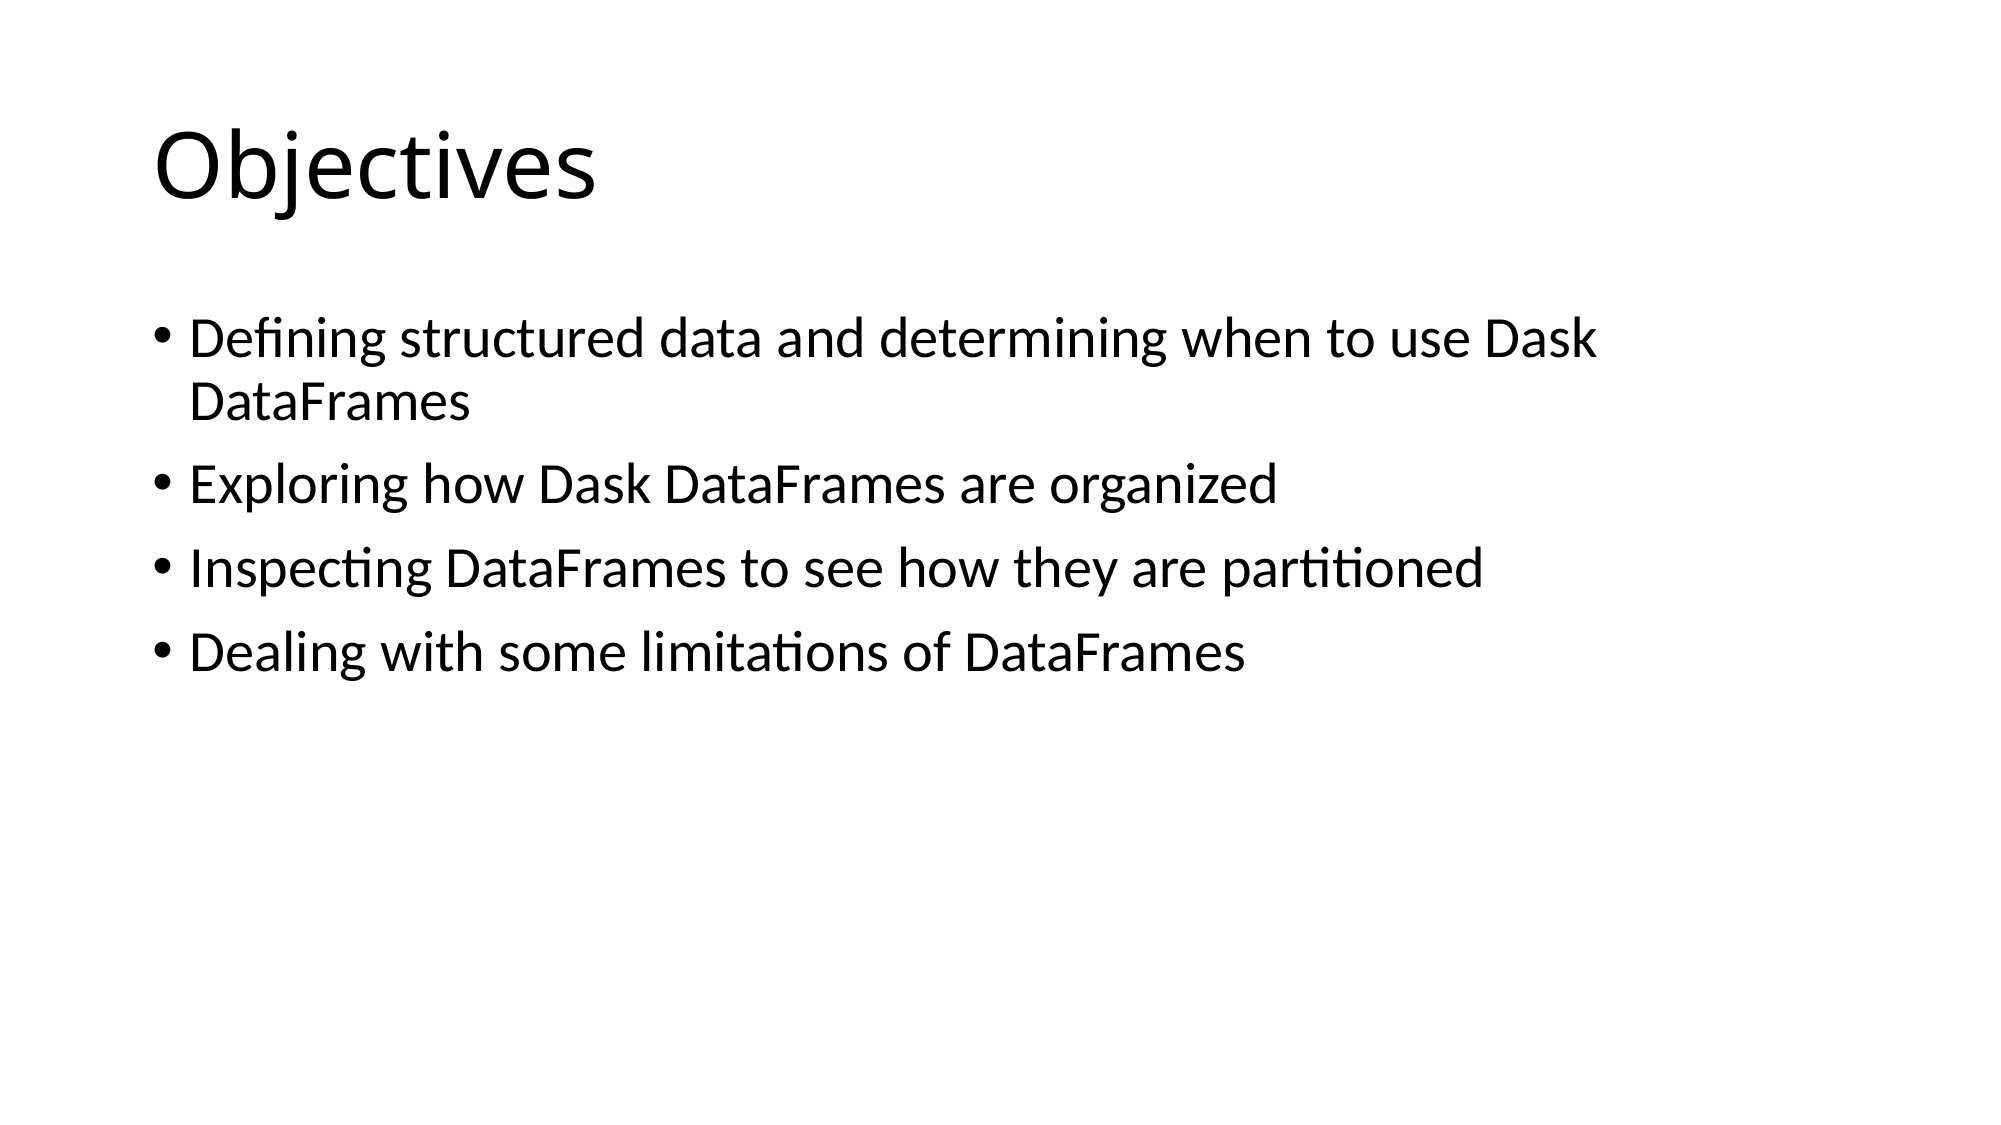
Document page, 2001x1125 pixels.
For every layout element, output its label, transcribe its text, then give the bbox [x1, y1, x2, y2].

list Defining structured data and determining when to use Dask DataFrames Exploring how Dask DataFrames are organized Inspecting DataFrames to see how they are partitioned Dealing with some limitations of DataFrames [137, 299, 1863, 1014]
title Objectives [137, 59, 1863, 278]
